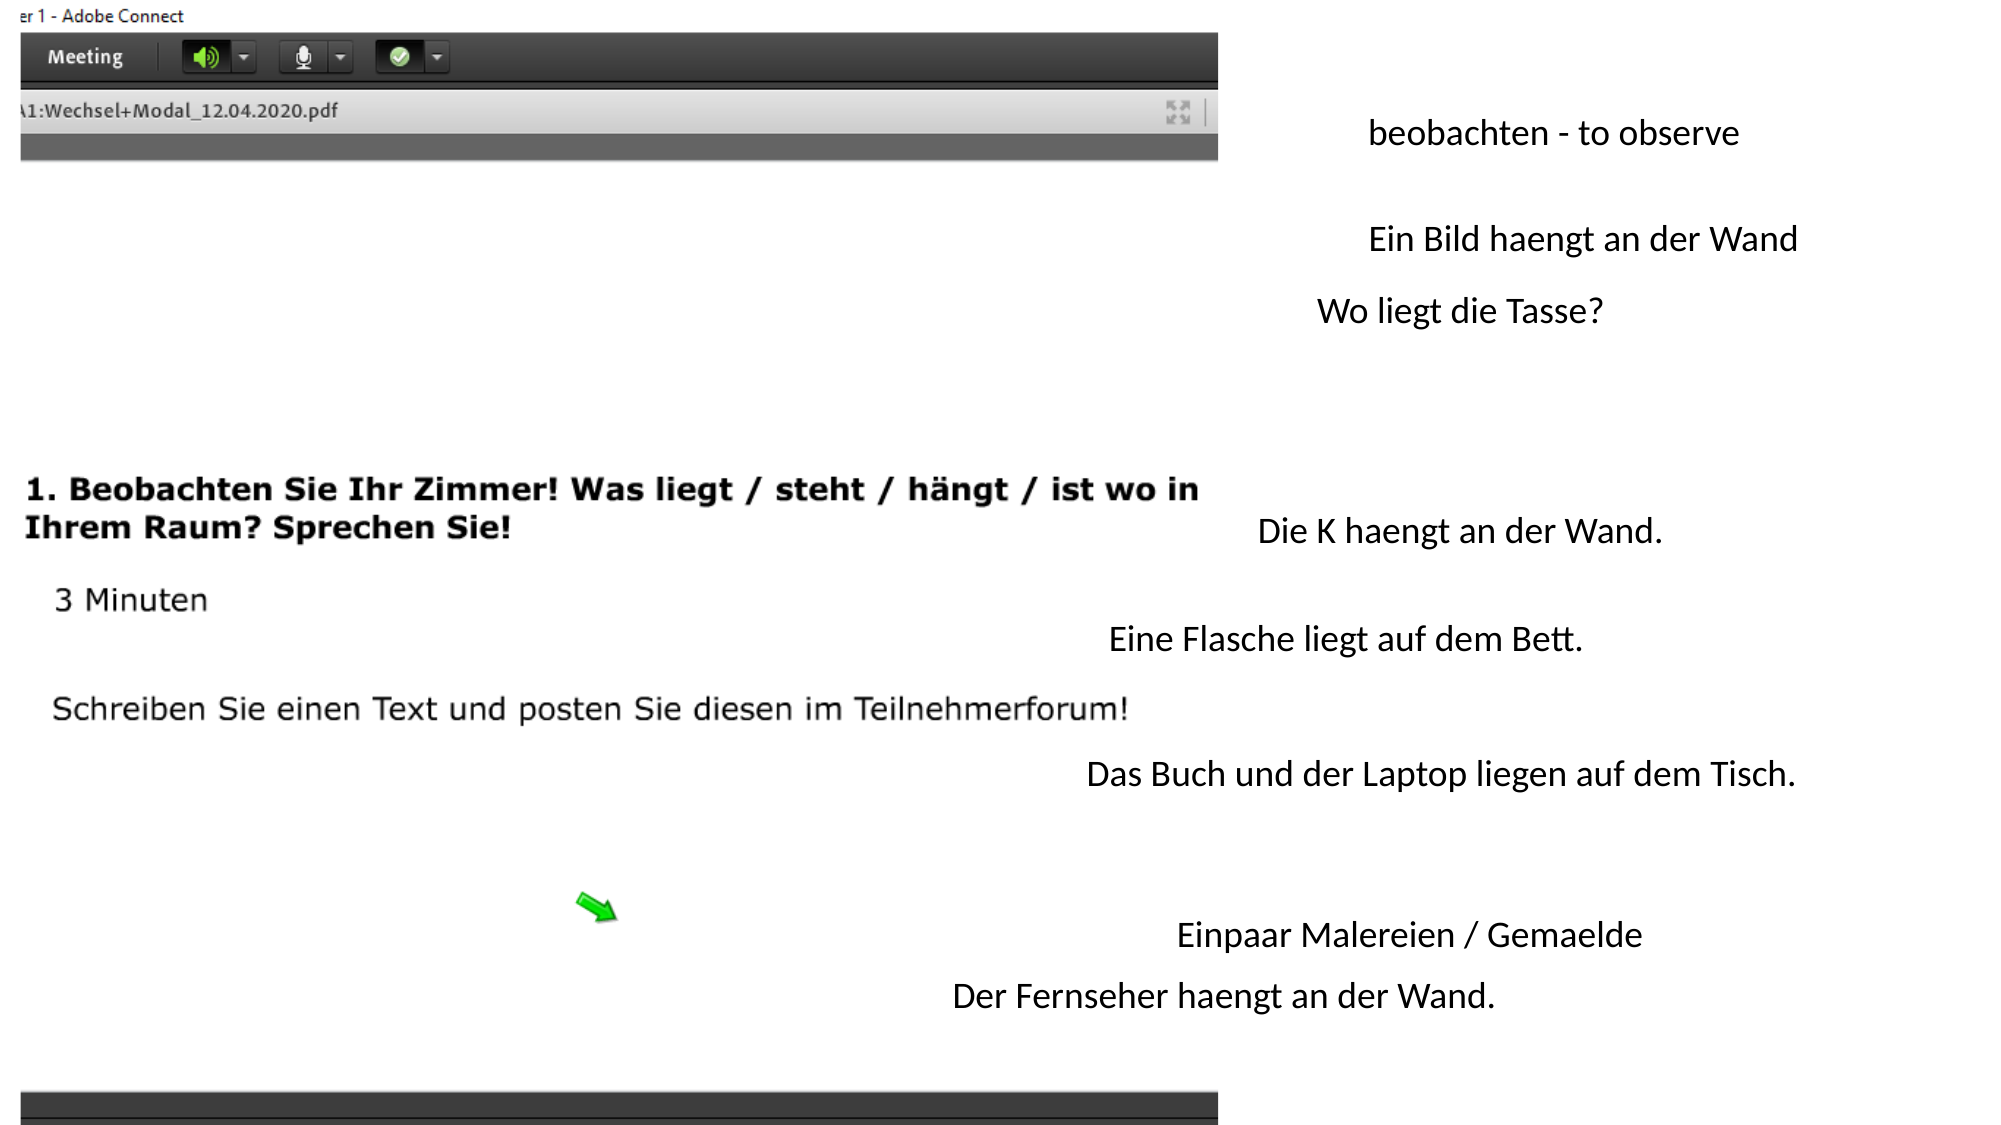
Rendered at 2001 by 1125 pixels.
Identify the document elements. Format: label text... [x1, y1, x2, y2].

text_box Die K haengt an der Wand. [1243, 498, 1688, 559]
text_box Ein Bild haengt an der Wand [1353, 206, 1815, 266]
picture [20, 0, 1219, 1125]
text_box Wo liegt die Tasse? [1302, 278, 1629, 339]
text_box Einpaar Malereien / Gemaelde [1218, 902, 1668, 963]
text_box beobachten - to observe [1353, 100, 1764, 160]
text_box Das Buch und der Laptop liegen auf dem Tisch. [1218, 741, 1813, 802]
text_box Der Fernseher haengt an der Wand. [1218, 964, 1521, 1024]
text_box Eine Flasche liegt auf dem Bett. [1218, 606, 1608, 667]
